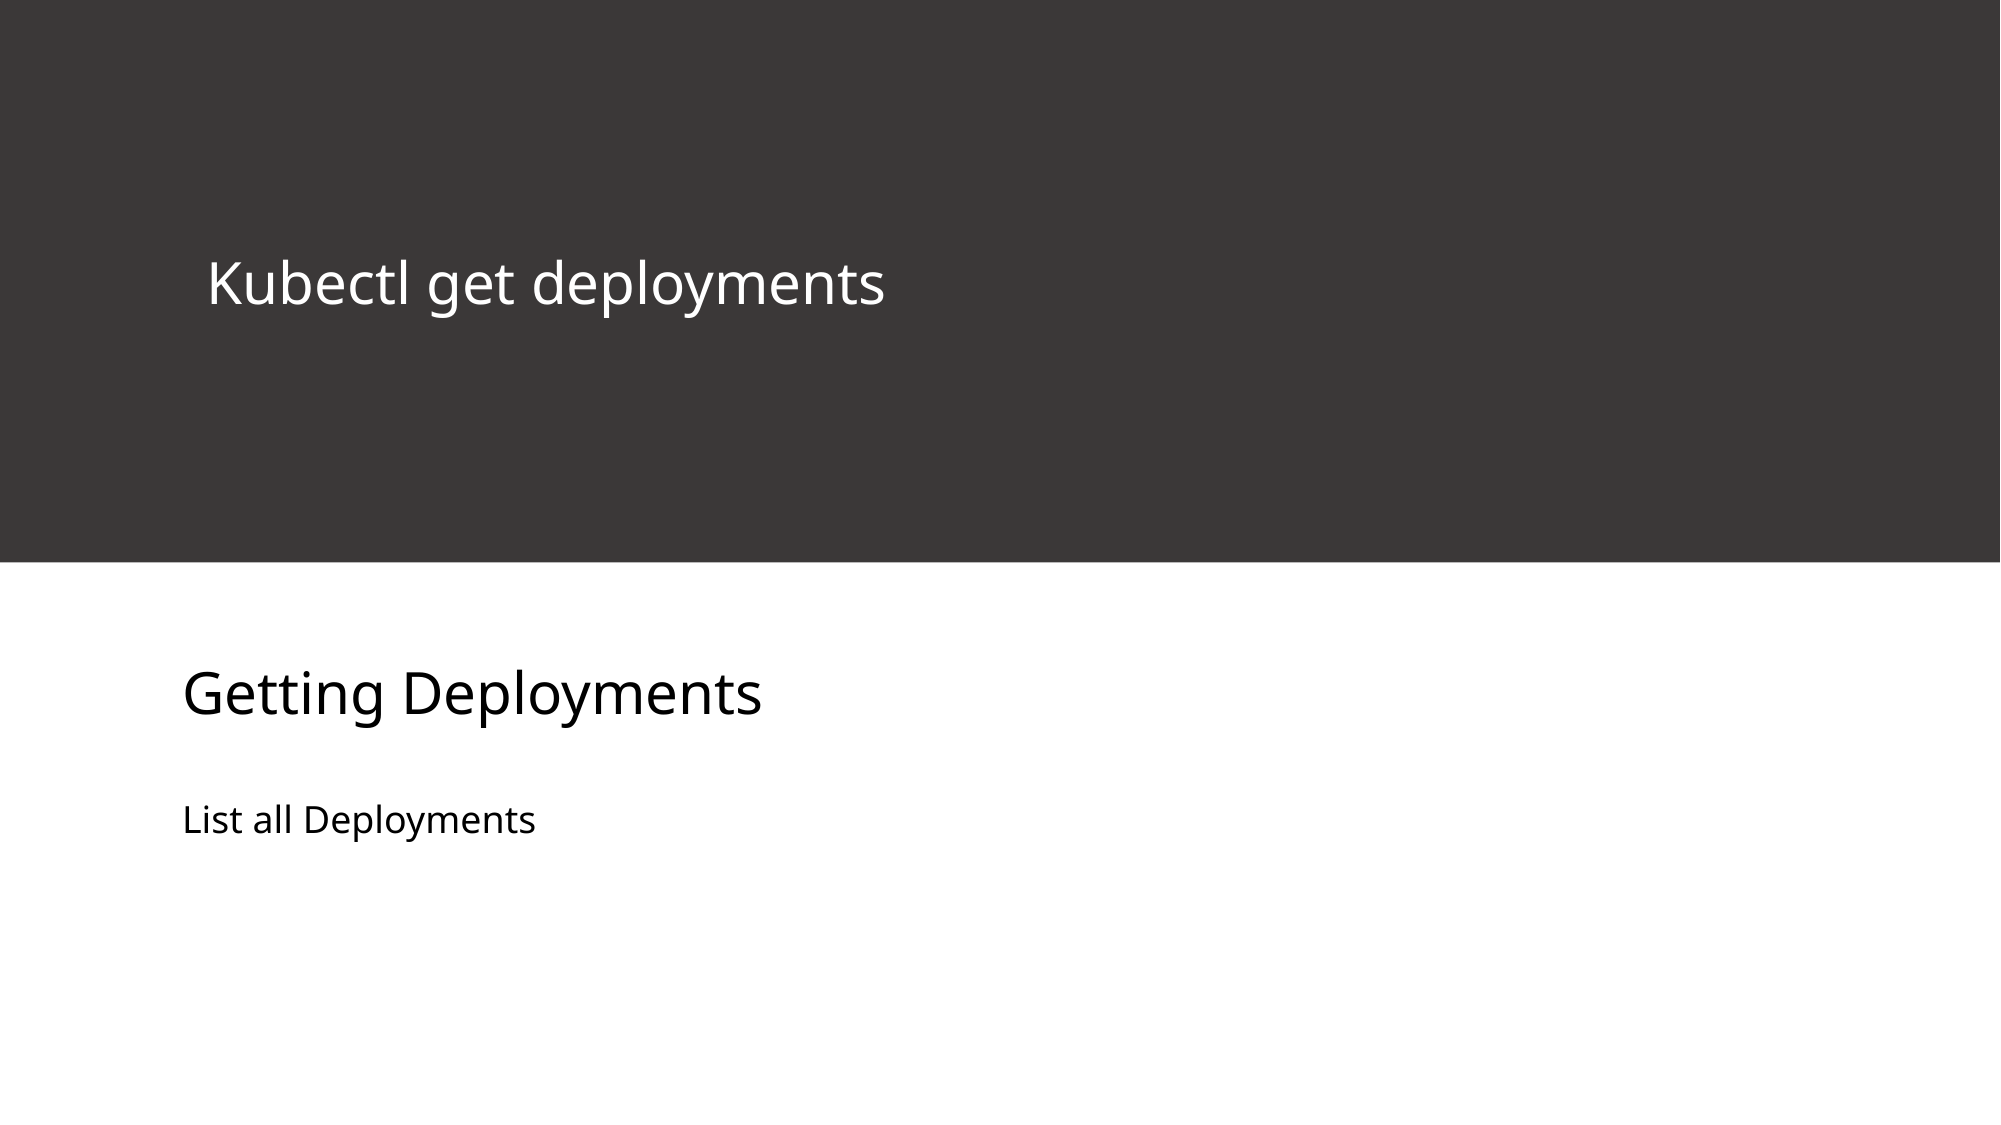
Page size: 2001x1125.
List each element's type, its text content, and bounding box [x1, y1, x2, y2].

text_box Kubectl get deployments [0, 0, 2000, 563]
text_box Getting Deployments List all Deployments [167, 648, 779, 849]
